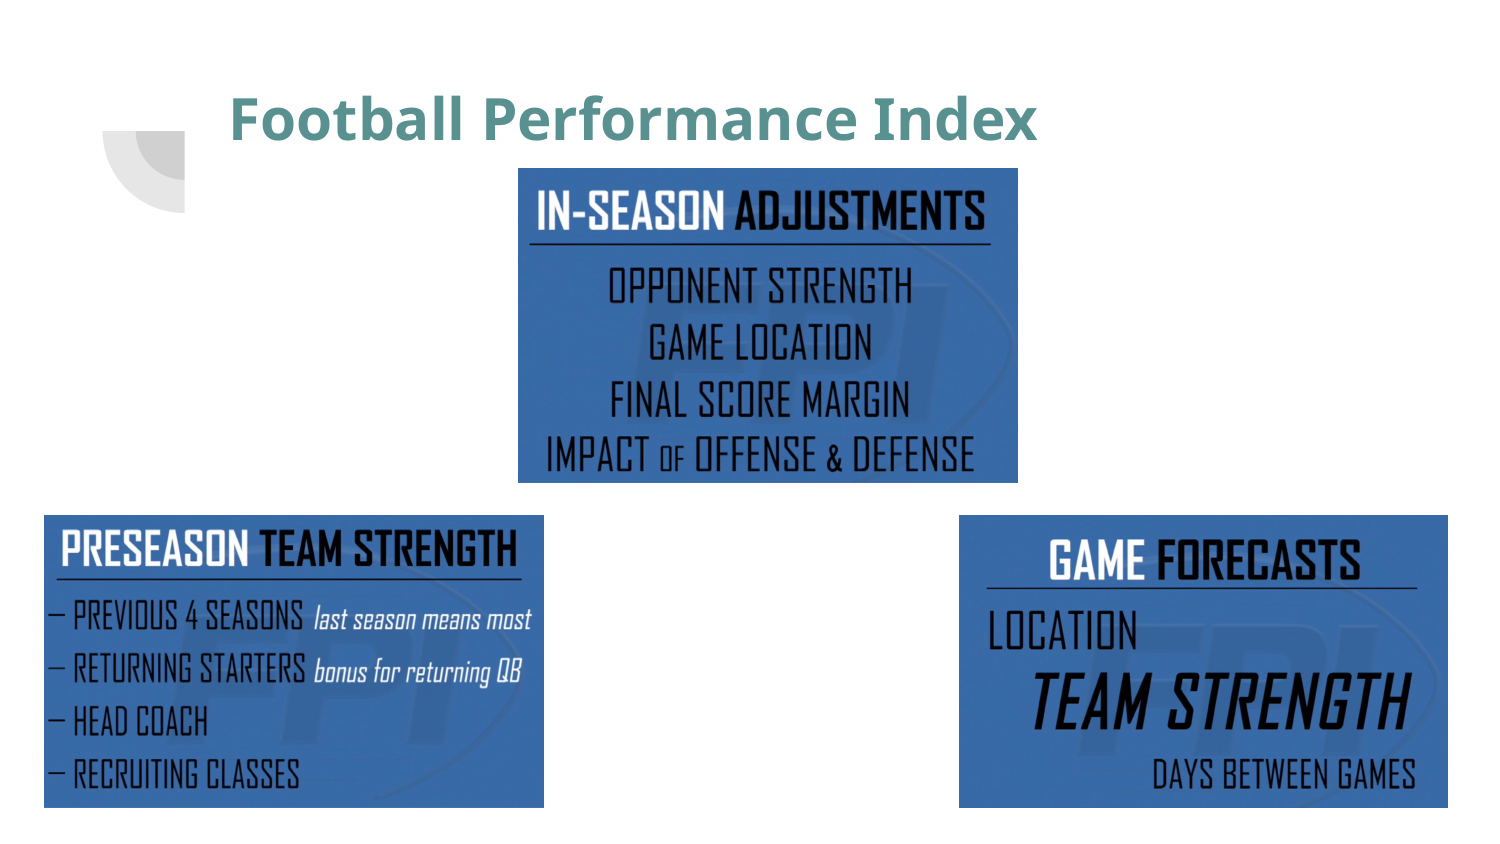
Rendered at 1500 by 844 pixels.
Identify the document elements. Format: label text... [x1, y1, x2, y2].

title Football Performance Index [213, 67, 1368, 232]
picture [517, 168, 1018, 483]
picture [959, 515, 1448, 808]
picture [43, 515, 544, 808]
